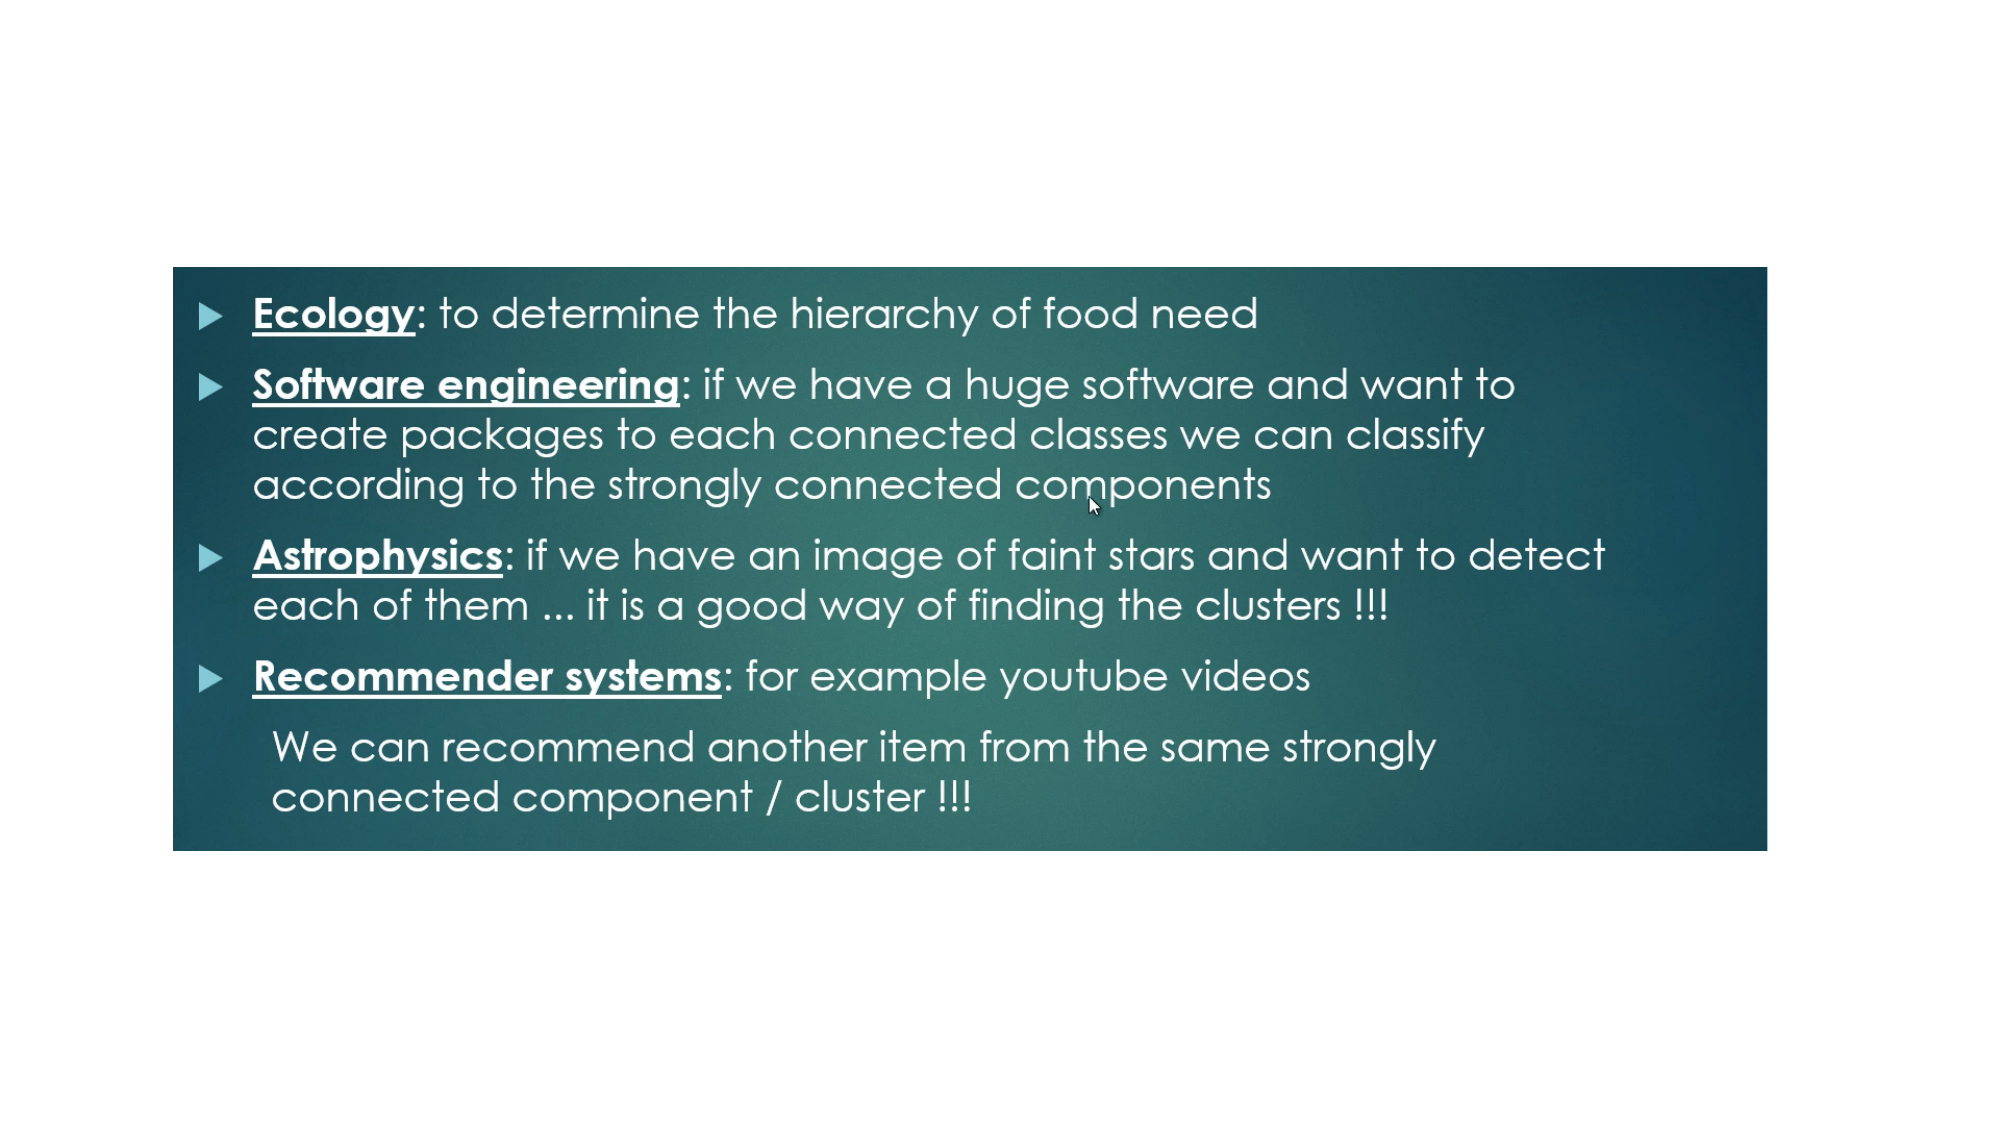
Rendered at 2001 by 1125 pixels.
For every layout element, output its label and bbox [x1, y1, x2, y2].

picture [173, 267, 1768, 851]
